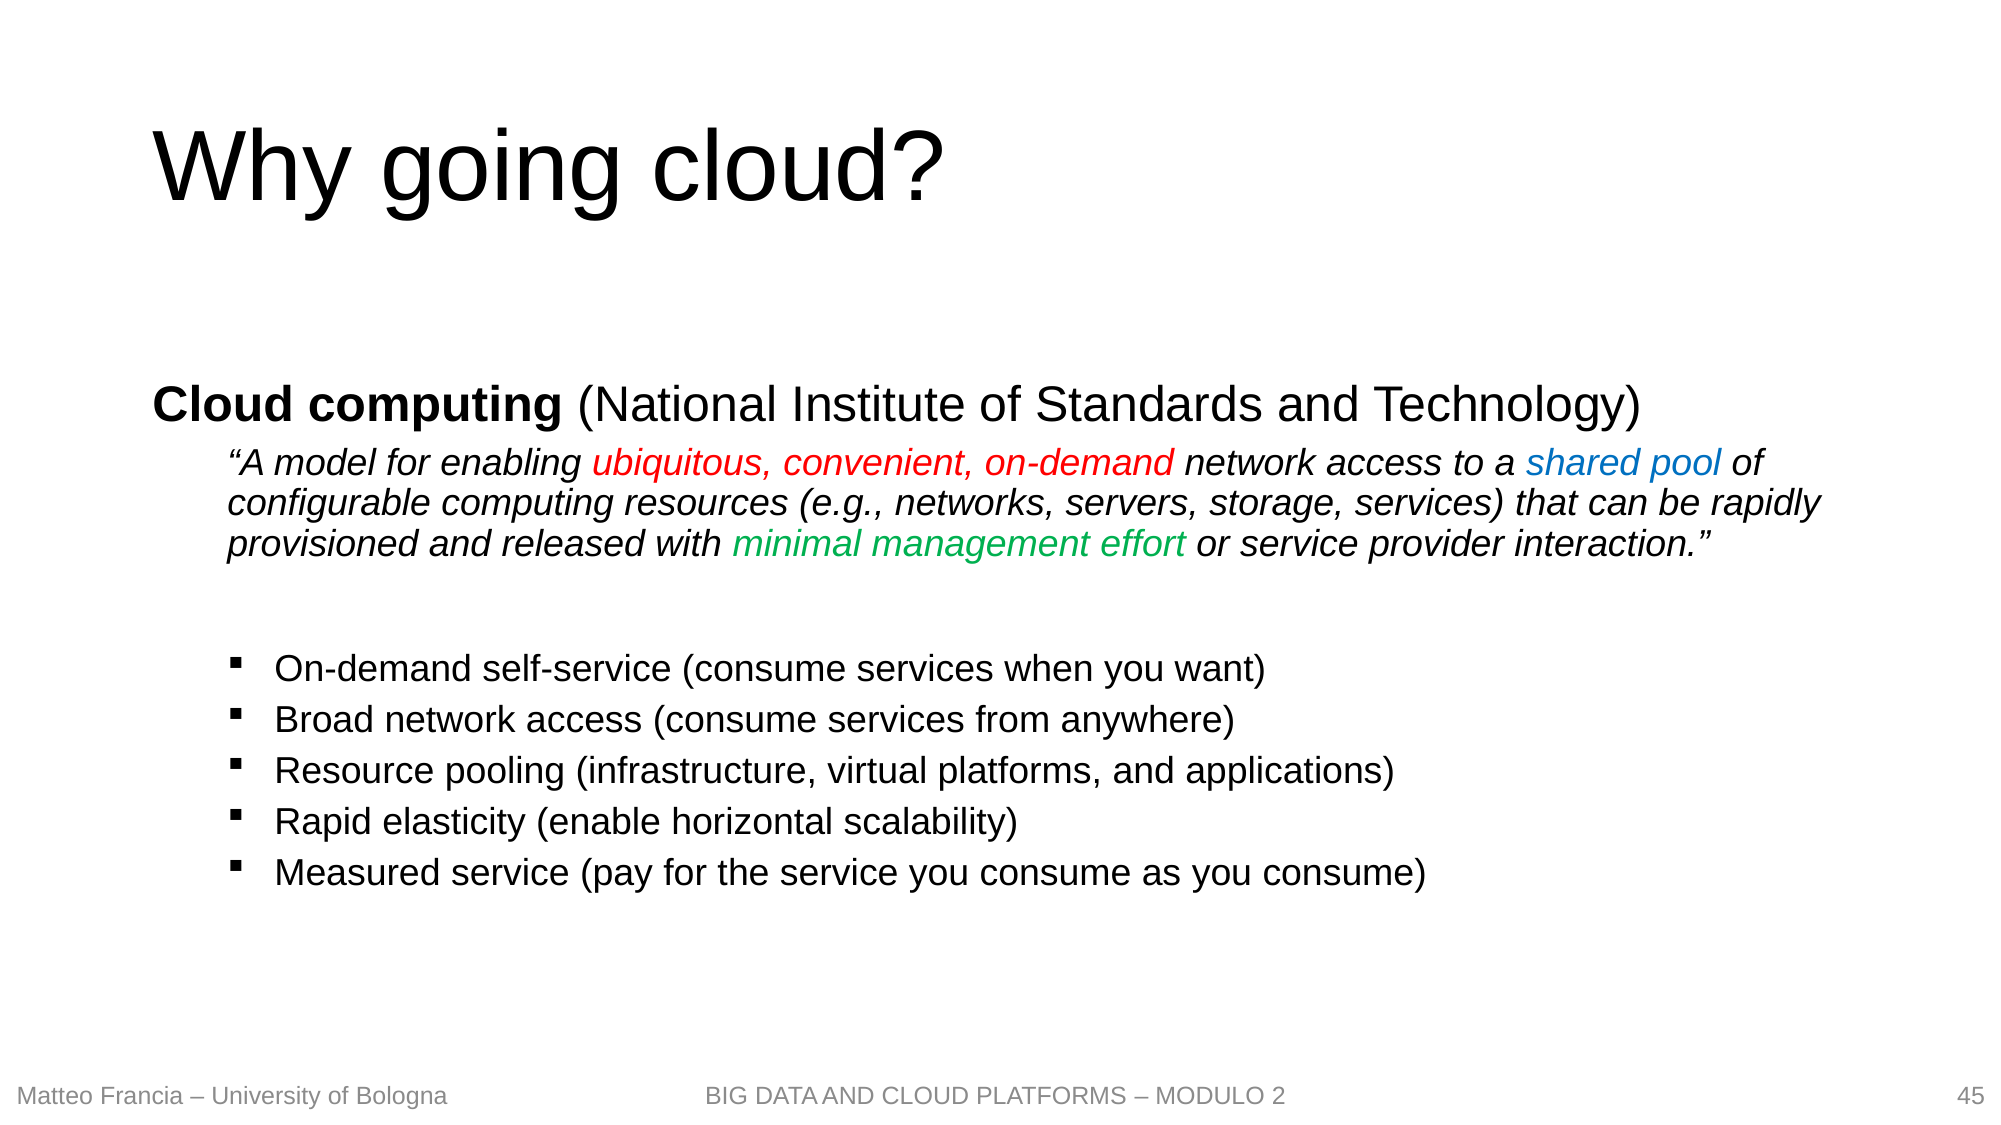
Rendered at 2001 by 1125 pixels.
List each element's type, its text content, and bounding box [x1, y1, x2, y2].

list Cloud computing (National Institute of Standards and Technology) “A model for enabling ubiquitous, convenient, on-demand network access to a shared pool of configurable computing resources (e.g., networks, servers, storage, services) that can be rapidly provisioned and released with minimal management effort or service provider interaction.” On-demand self-service (consume services when you want) Broad network access (consume services from anywhere) Resource pooling (infrastructure, virtual platforms, and applications) Rapid elasticity (enable horizontal scalability) Measured service (pay for the service you consume as you consume) [137, 278, 1863, 993]
slide_number 45 [1550, 1065, 2000, 1125]
footer Matteo Francia – University of Bologna [0, 1065, 466, 1125]
title Why going cloud? [137, 59, 1863, 278]
